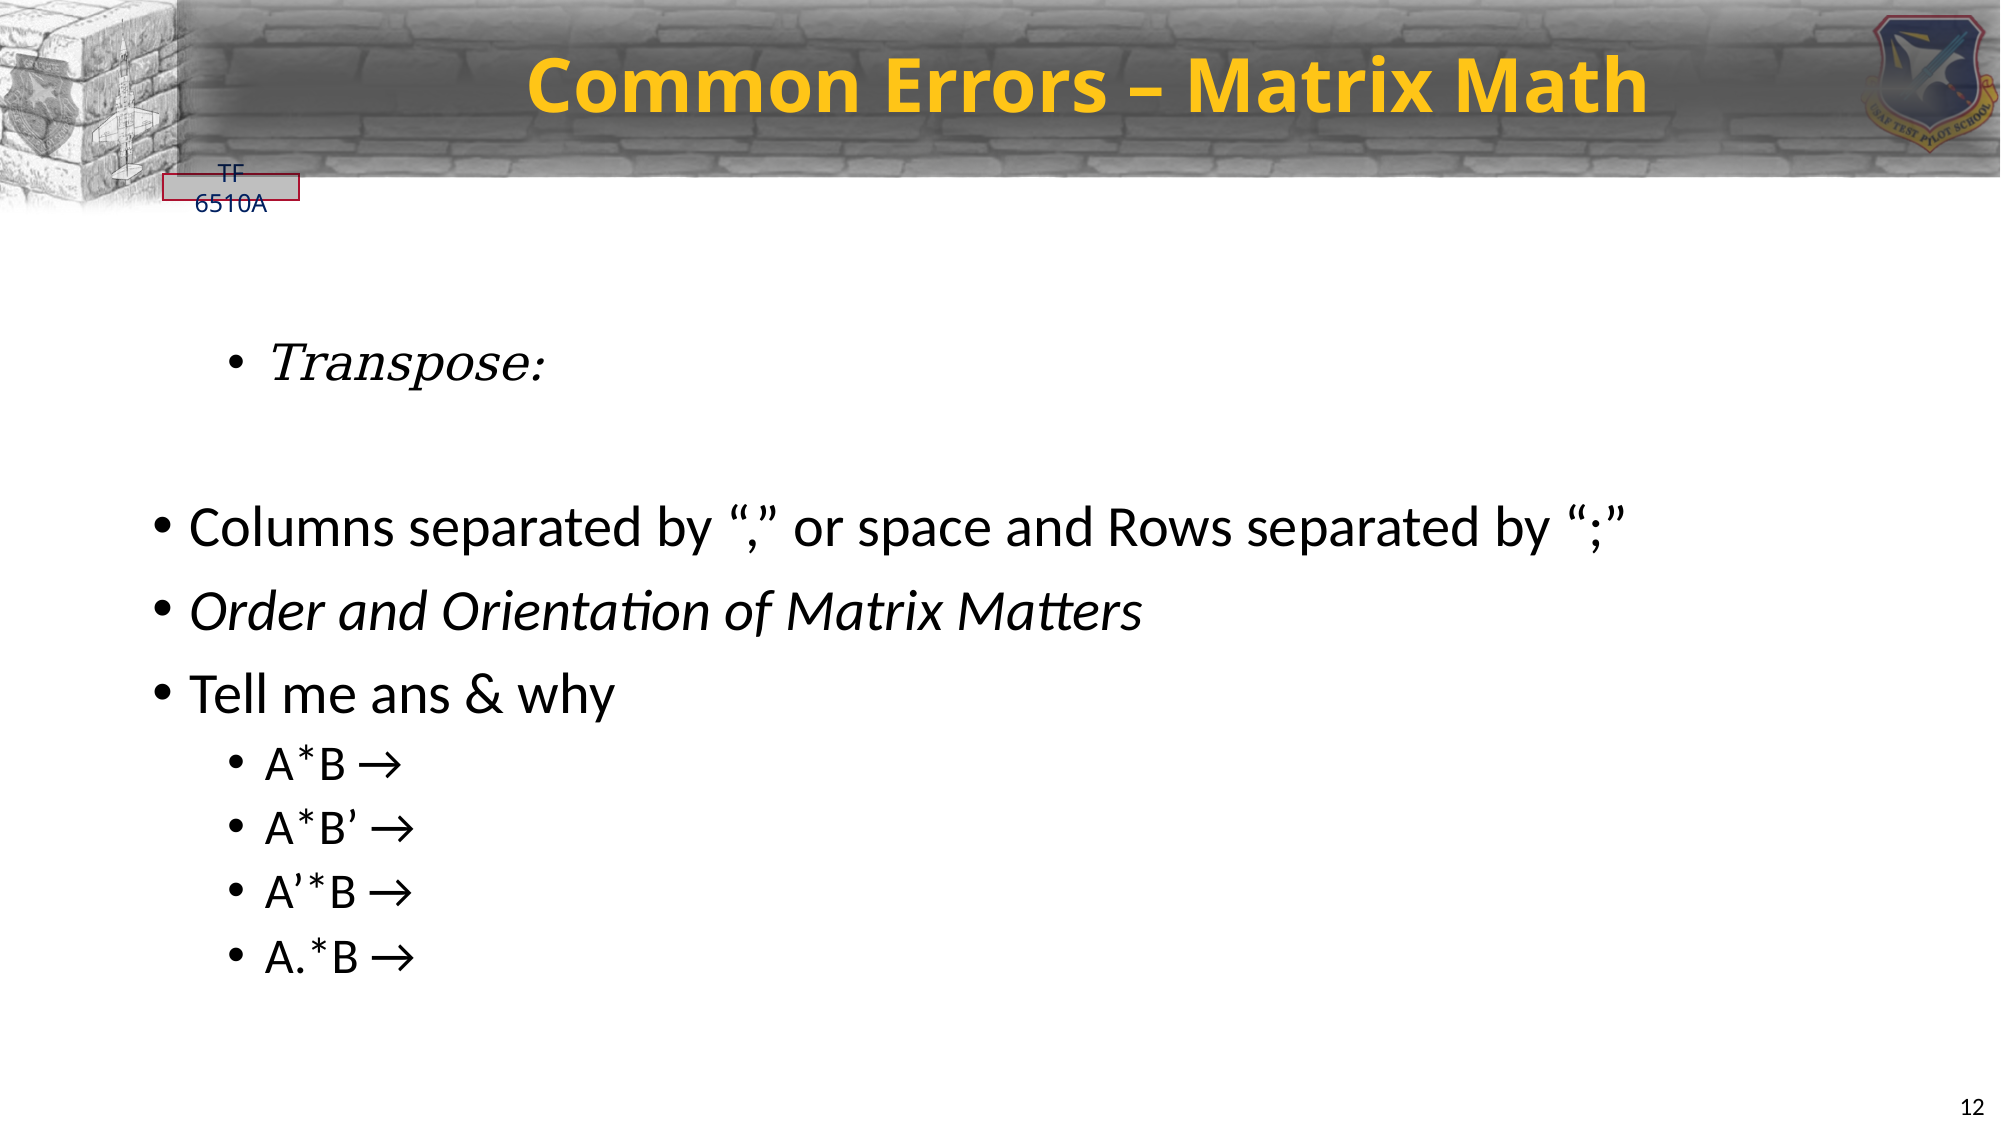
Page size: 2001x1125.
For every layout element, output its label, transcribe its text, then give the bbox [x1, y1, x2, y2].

title Common Errors – Matrix Math [176, 0, 2000, 177]
slide_number 12 [1550, 1075, 2000, 1125]
picture [0, 0, 211, 219]
picture [198, 203, 205, 210]
picture [300, 0, 2001, 178]
